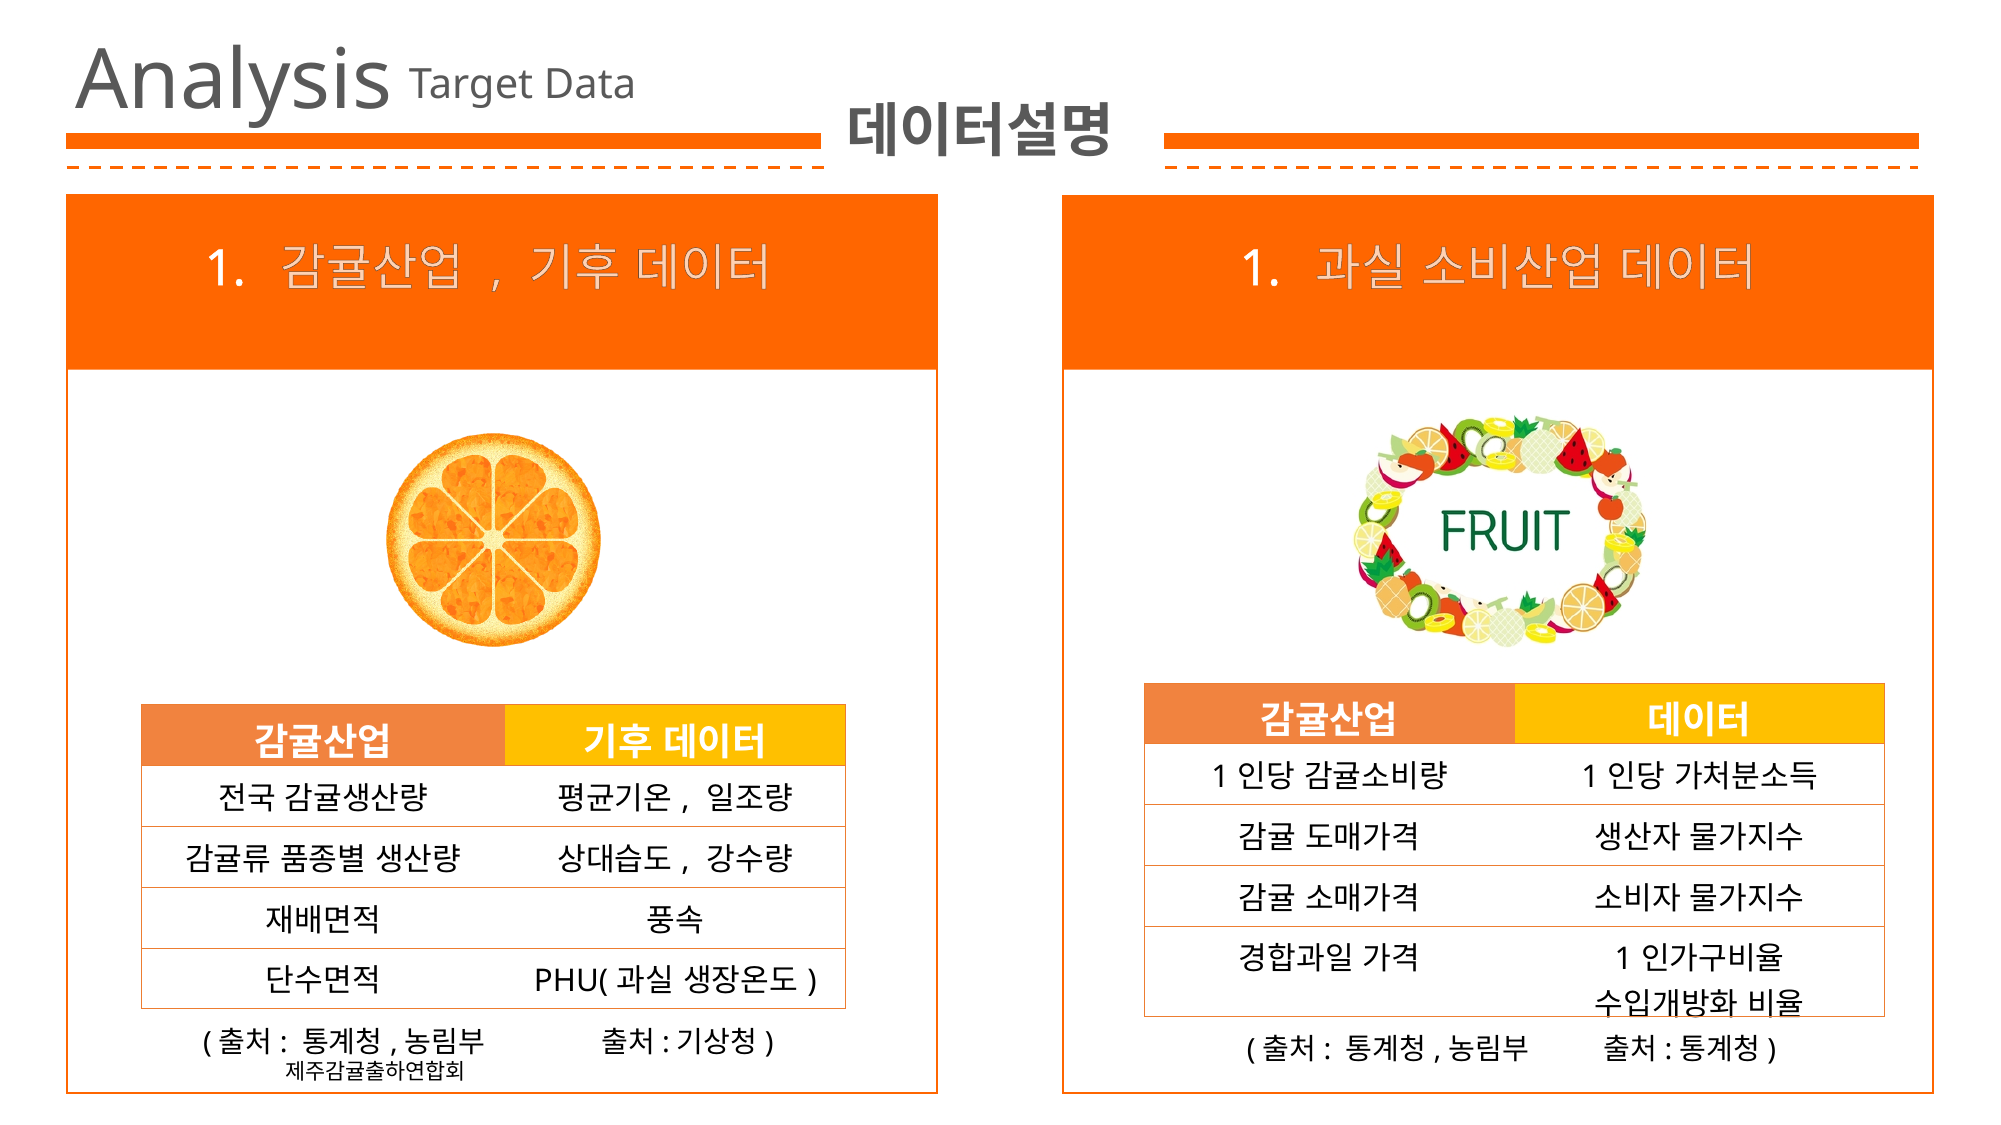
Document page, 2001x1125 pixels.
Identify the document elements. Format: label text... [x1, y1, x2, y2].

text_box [1164, 134, 1918, 168]
picture [355, 402, 631, 677]
text_box 데이터설명 [831, 115, 1178, 171]
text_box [1063, 195, 1934, 1093]
picture [1309, 385, 1687, 669]
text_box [66, 134, 832, 168]
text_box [66, 195, 937, 1093]
text_box Analysis [60, 18, 561, 133]
text_box Target Data [394, 49, 1269, 115]
